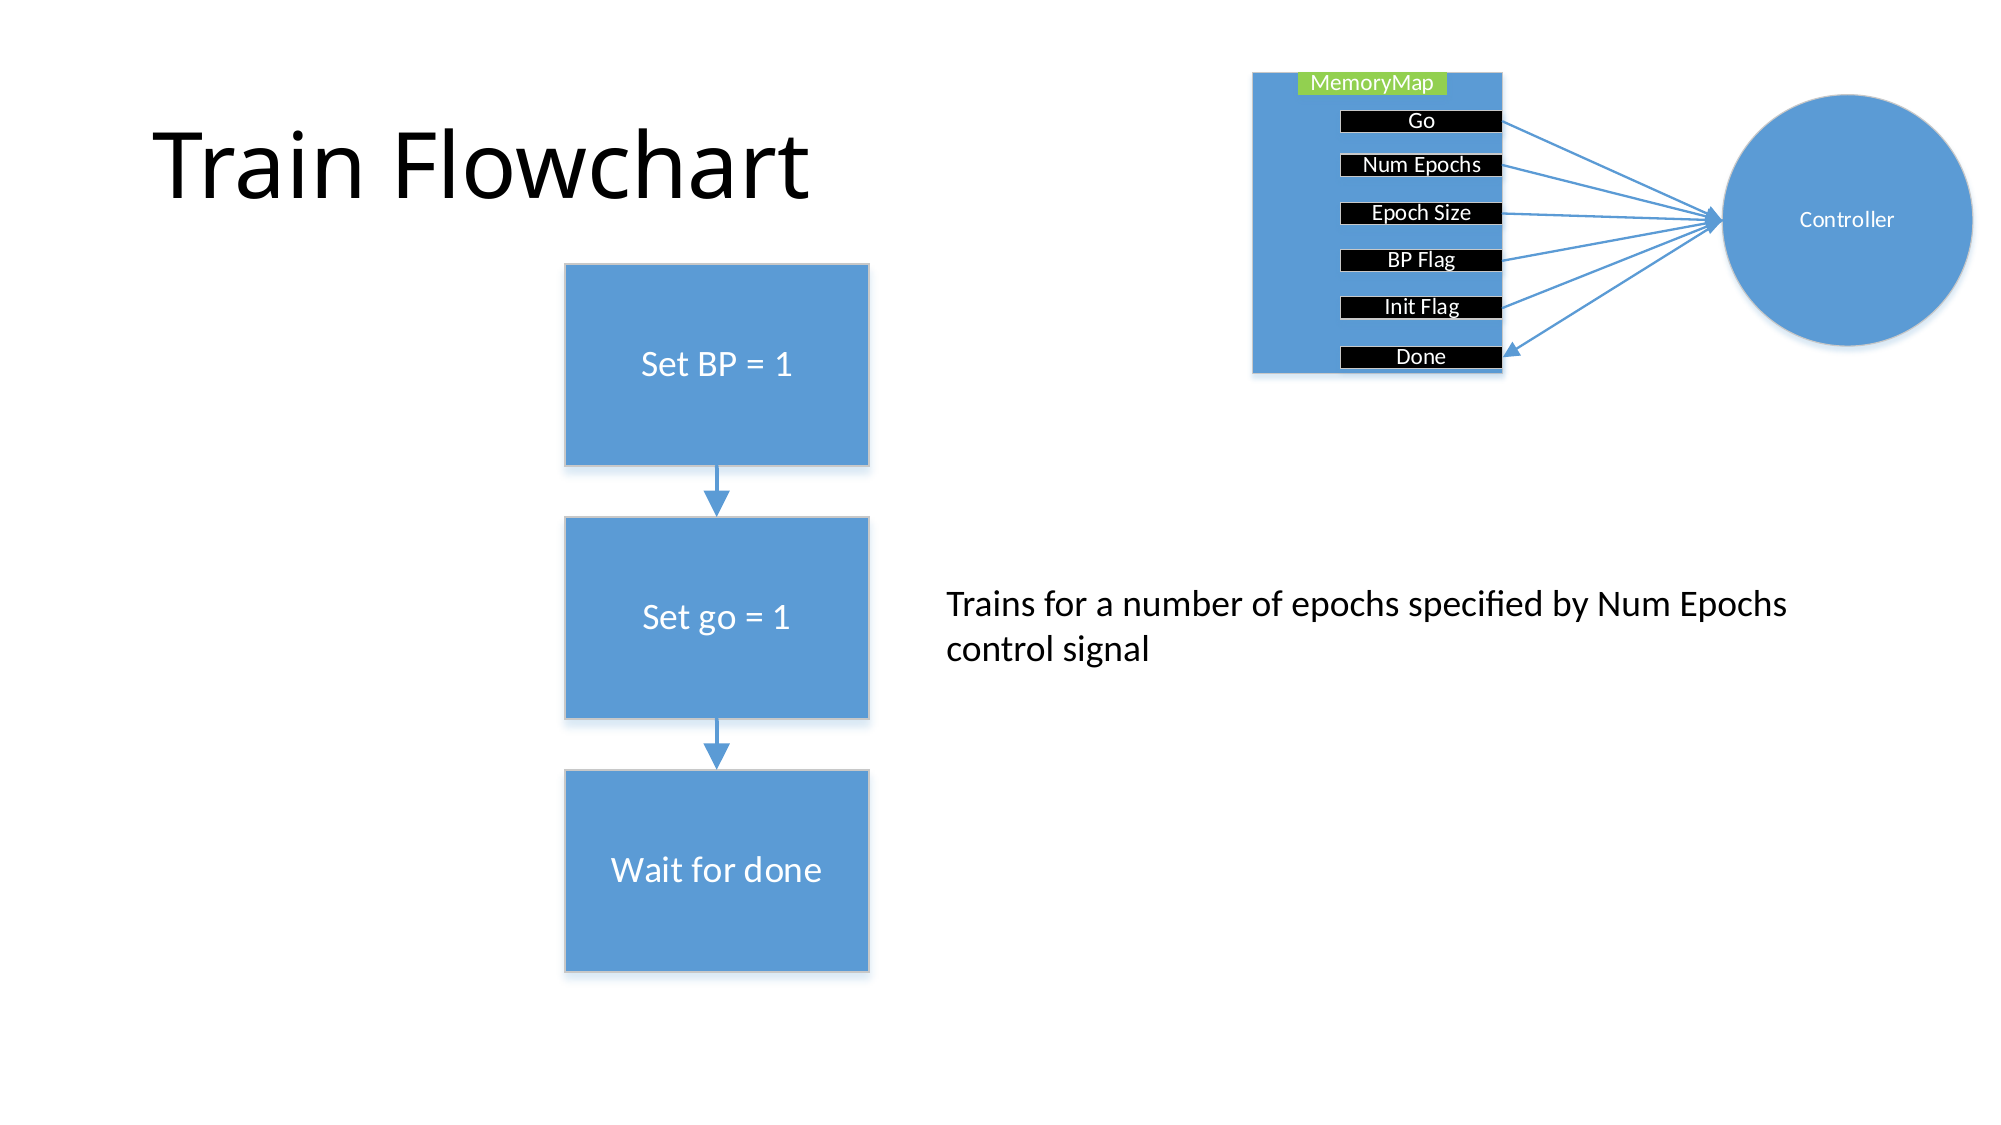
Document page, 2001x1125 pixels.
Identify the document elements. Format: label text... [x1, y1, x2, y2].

picture [549, 254, 884, 994]
picture [1242, 59, 1983, 386]
text_box Trains for a number of epochs specified by Num Epochs control signal [931, 571, 1812, 677]
title Train Flowchart [137, 59, 1242, 278]
